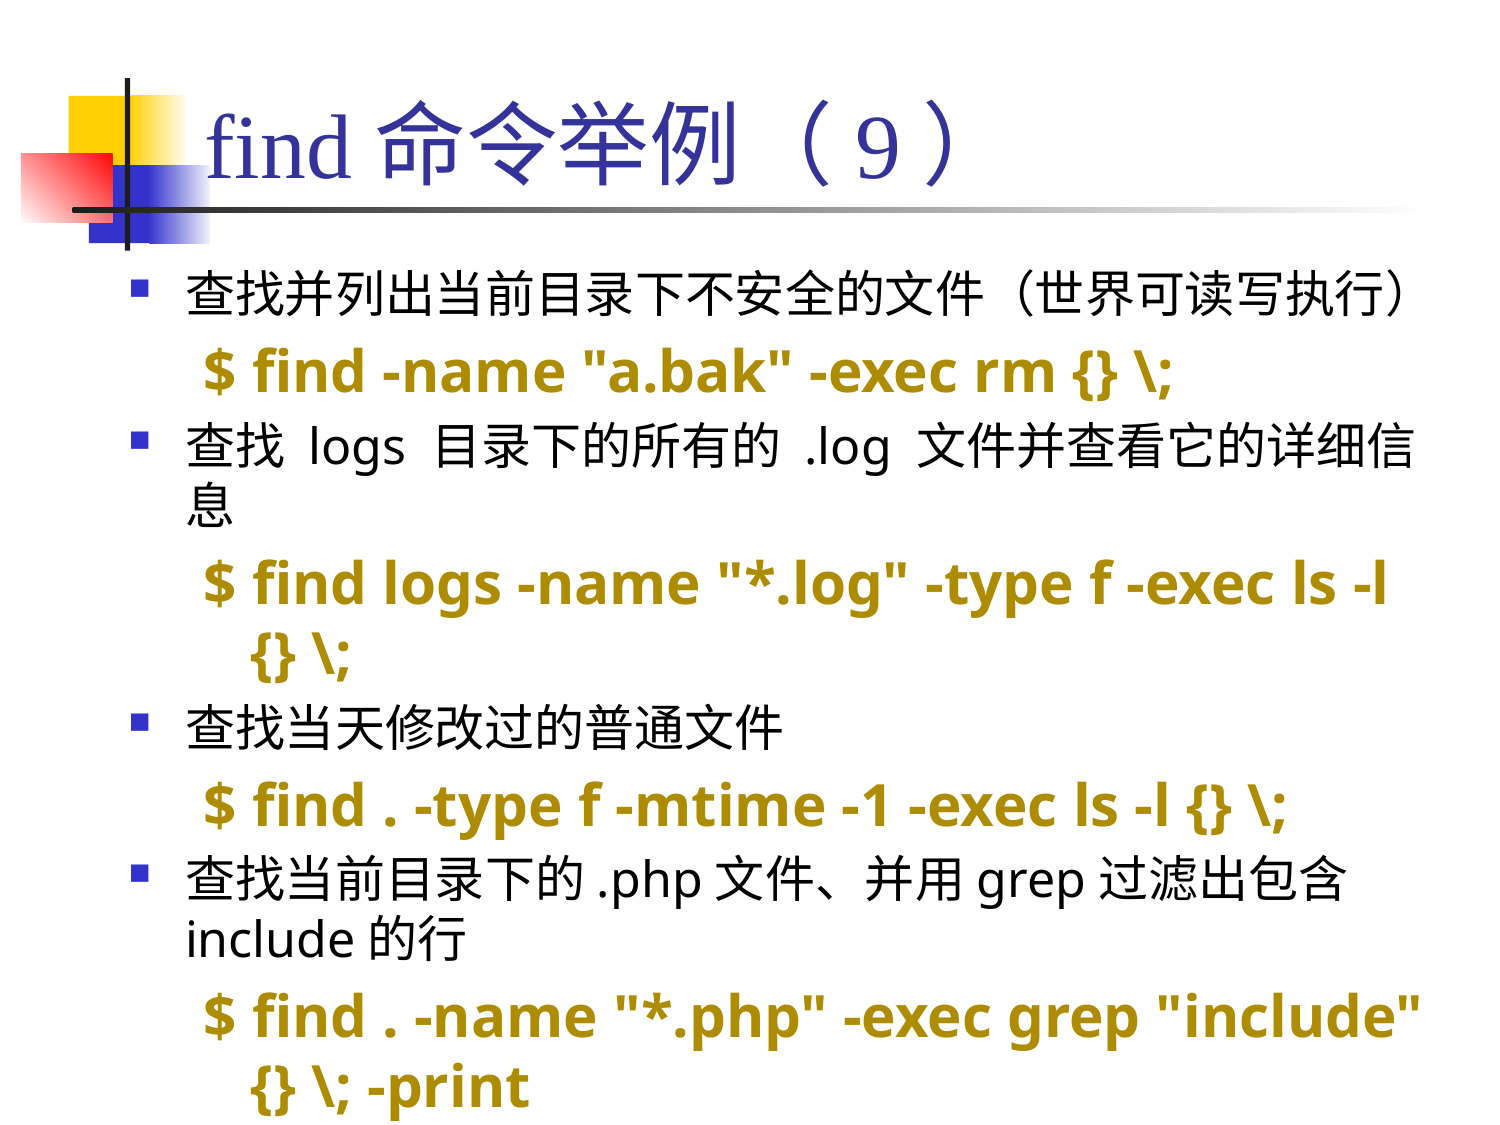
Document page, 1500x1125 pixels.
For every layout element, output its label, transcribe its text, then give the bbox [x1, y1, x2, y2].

list 查找并列出当前目录下不安全的文件（世界可读写执行） $ find -name "a.bak" -exec rm {} \; 查找 logs 目录下的所有的 .log 文件并查看它的详细信息 $ find logs -name "*.log" -type f -exec ls -l {} \; 查找当天修改过的普通文件 $ find . -type f -mtime -1 -exec ls -l {} \; 查找当前目录下的.php文件、并用grep过滤出包含include的行 $ find . -name "*.php" -exec grep "include" {} \; -print [113, 255, 1464, 994]
title find命令举例（9） [189, 31, 1468, 205]
